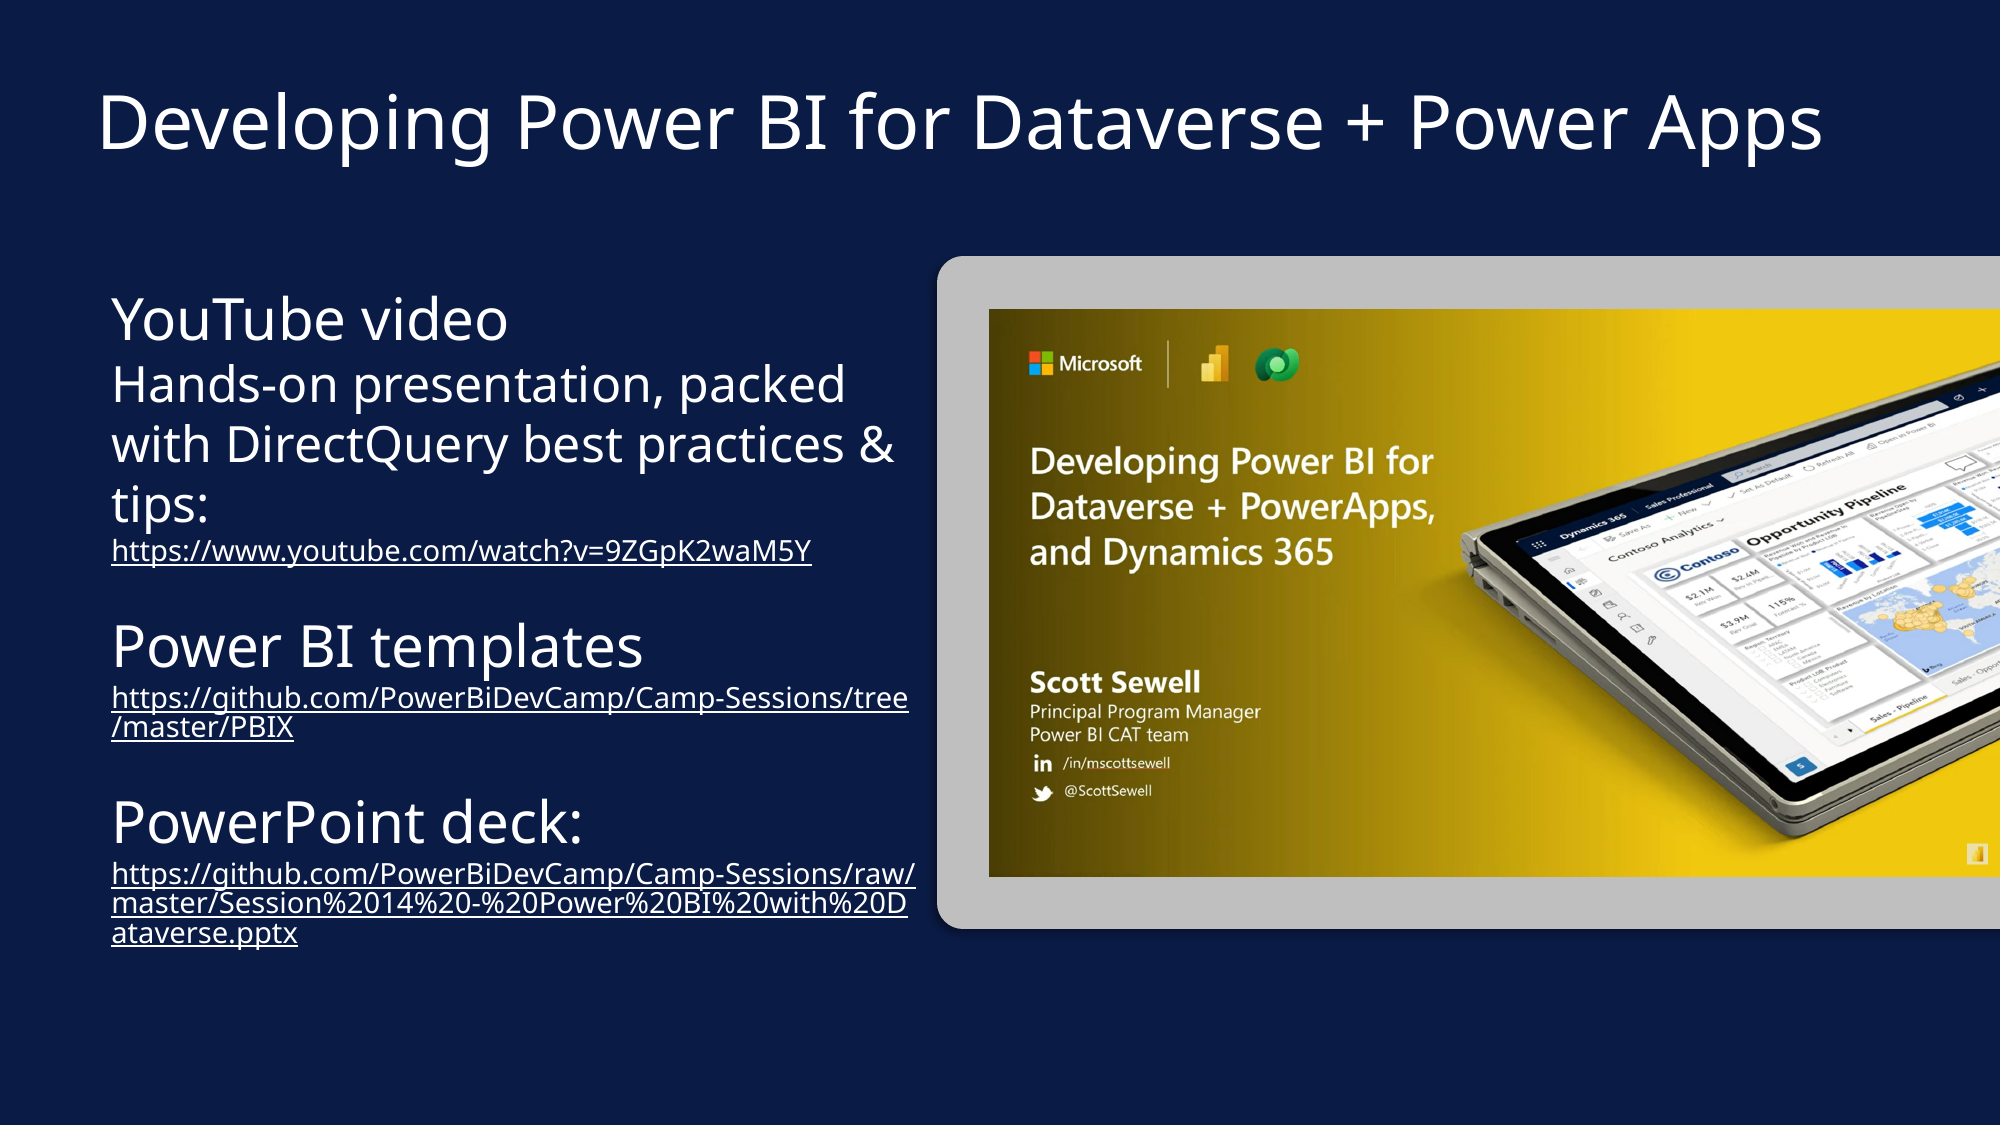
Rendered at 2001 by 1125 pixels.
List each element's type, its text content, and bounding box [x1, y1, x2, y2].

picture [988, 308, 2000, 878]
title Developing Power BI for Dataverse + Power Apps [96, 75, 1904, 166]
text_box YouTube video Hands-on presentation, packed with DirectQuery best practices & tips: https://www.youtube.com/watch?v=9ZGpK2waM5Y Power BI templates https://github.com/PowerBiDevCamp/Camp-Sessions/tree/master/PBIX PowerPoint deck: https://github.com/PowerBiDevCamp/Camp-Sessions/raw/master/Session%2014%20-%20Power%20BI%20with%20Dataverse.pptx [96, 274, 930, 909]
